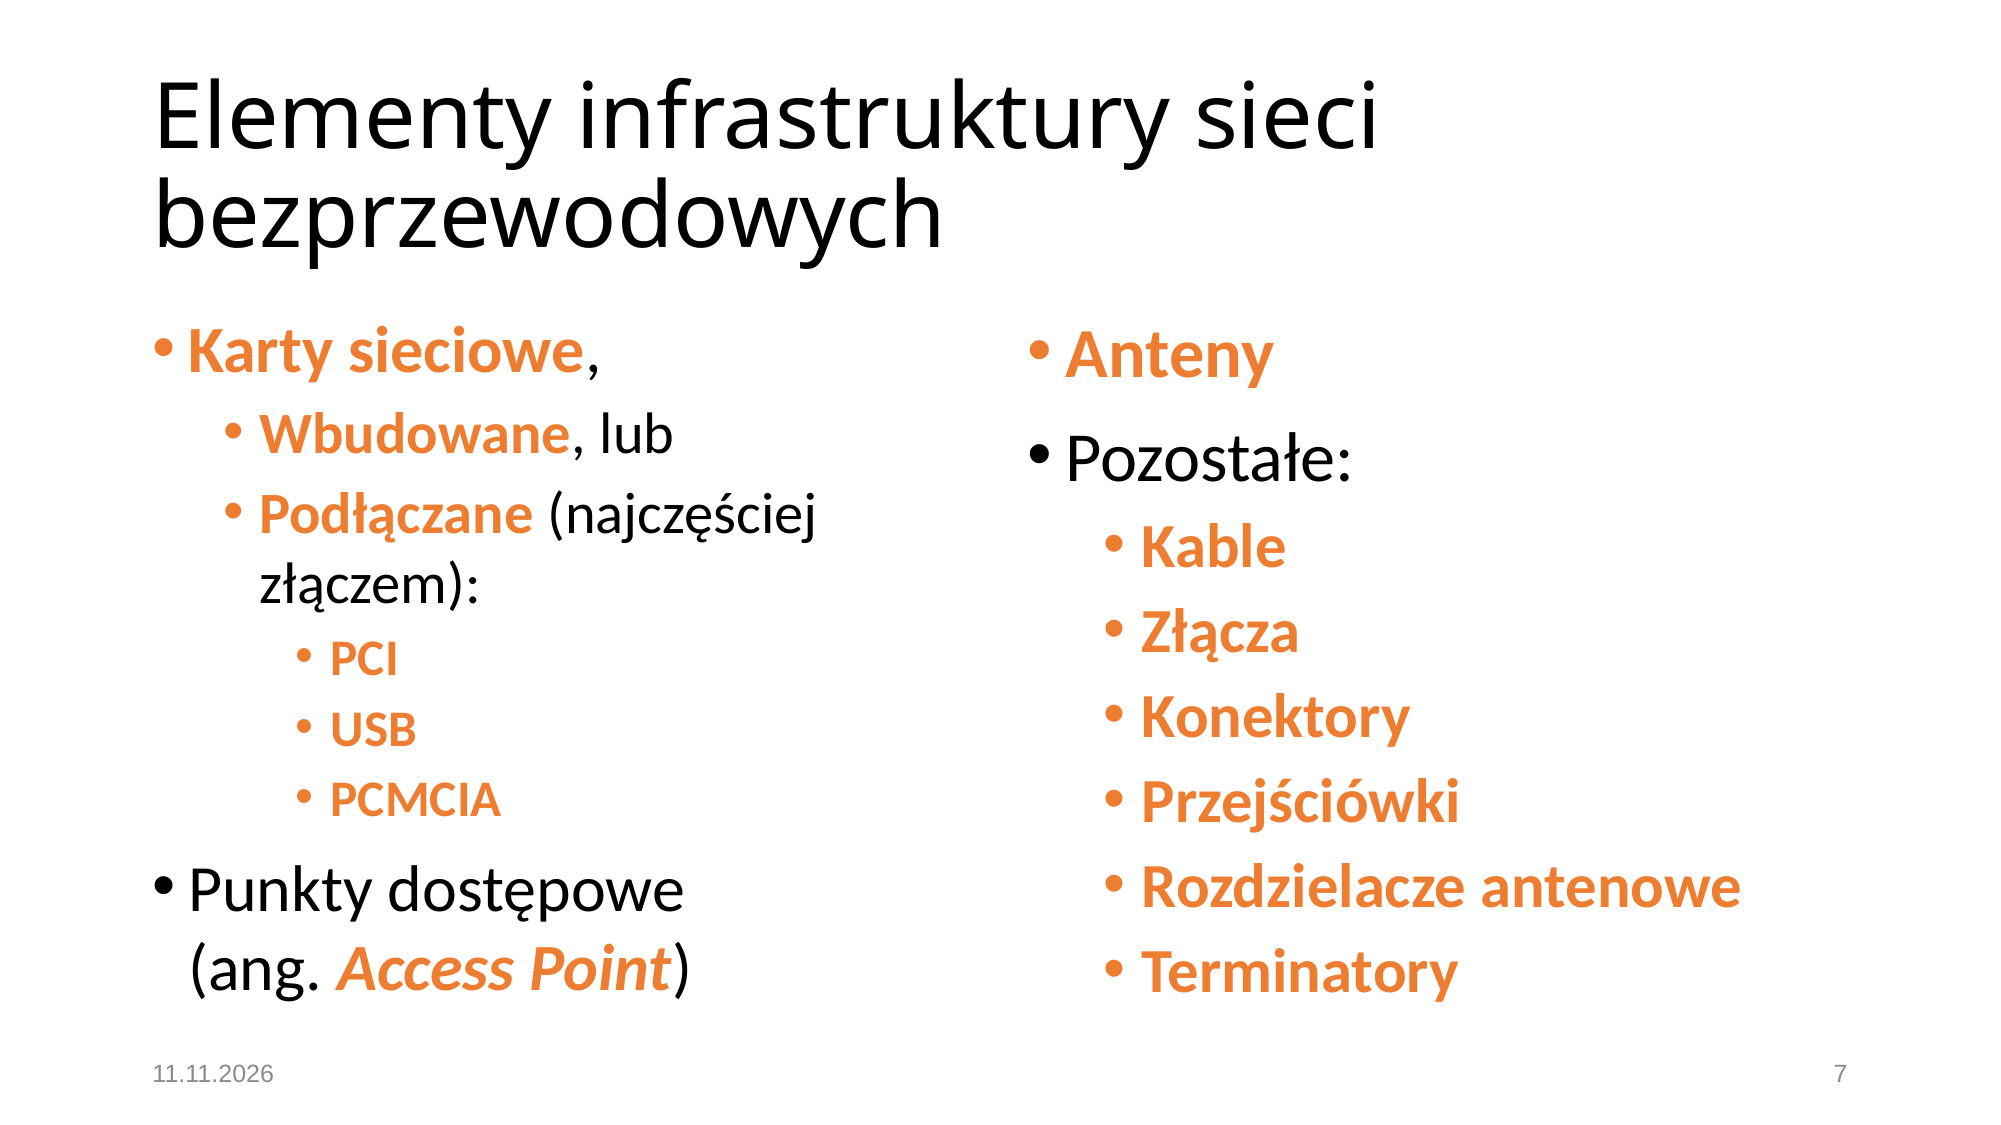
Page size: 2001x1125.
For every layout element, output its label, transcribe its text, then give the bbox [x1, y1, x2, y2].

title Elementy infrastruktury sieci bezprzewodowych [137, 59, 1863, 278]
slide_number 7 [1412, 1042, 1863, 1103]
list Karty sieciowe, Wbudowane, lub Podłączane (najczęściej złączem): PCI USB PCMCIA Punkty dostępowe (ang. Access Point) [137, 299, 988, 1014]
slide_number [137, 1042, 588, 1103]
list Anteny Pozostałe: Kable Złącza Konektory Przejściówki Rozdzielacze antenowe Terminatory [1012, 299, 1863, 1014]
